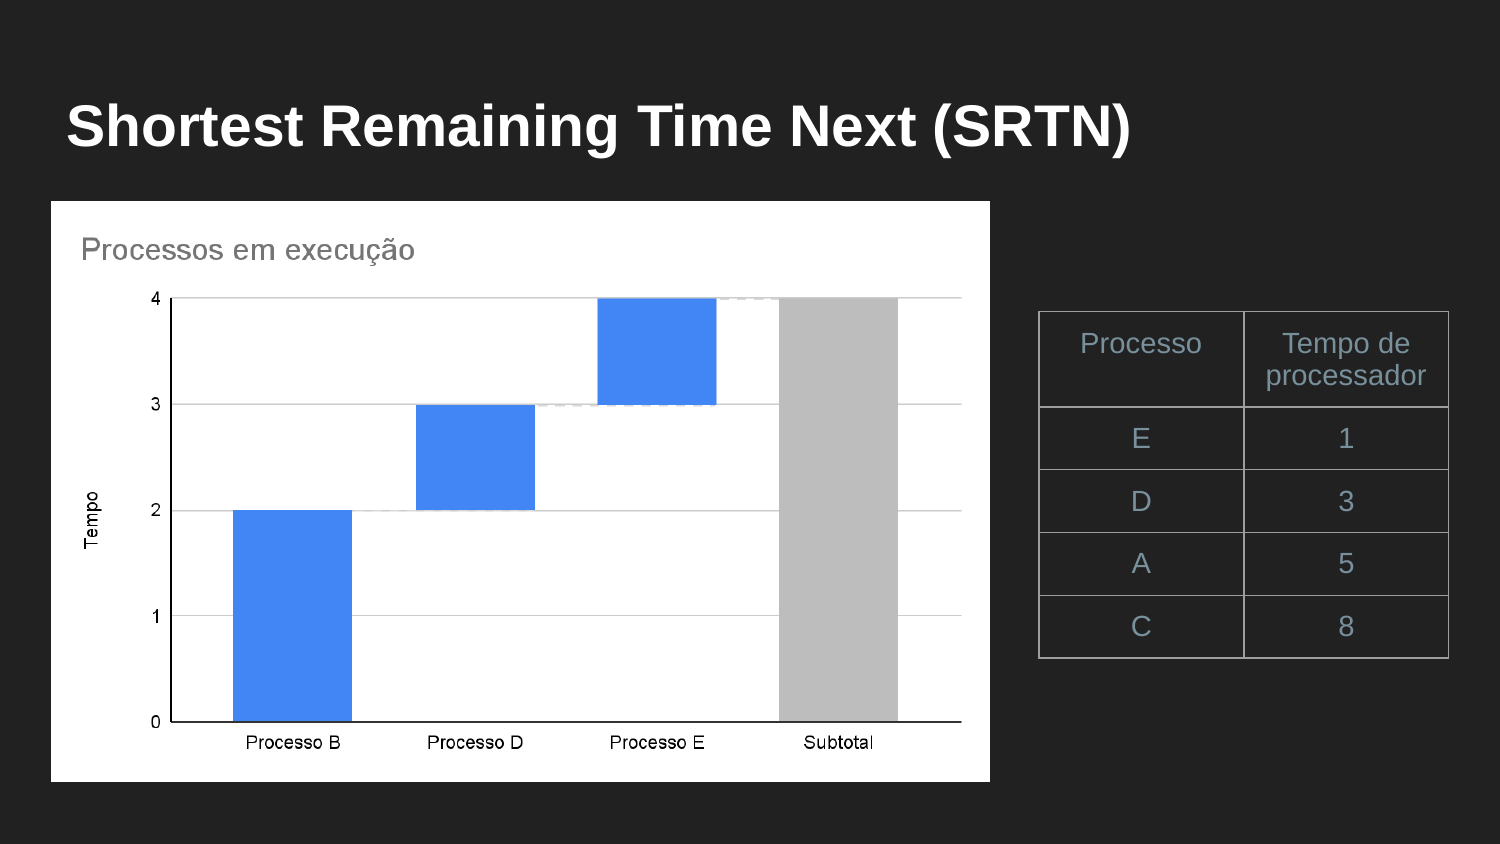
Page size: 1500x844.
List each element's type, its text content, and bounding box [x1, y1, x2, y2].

table_cell E [1040, 408, 1243, 469]
table_cell 8 [1245, 596, 1448, 657]
table_cell 5 [1245, 533, 1448, 595]
table_header Tempo de processador [1245, 312, 1448, 406]
table_cell 3 [1245, 470, 1448, 532]
table_cell D [1040, 470, 1243, 532]
picture [50, 201, 990, 782]
table_header Processo [1040, 312, 1243, 406]
table_cell A [1040, 533, 1243, 595]
table_cell C [1040, 596, 1243, 657]
table_cell 1 [1245, 408, 1448, 469]
title Shortest Remaining Time Next (SRTN) [51, 72, 1449, 167]
